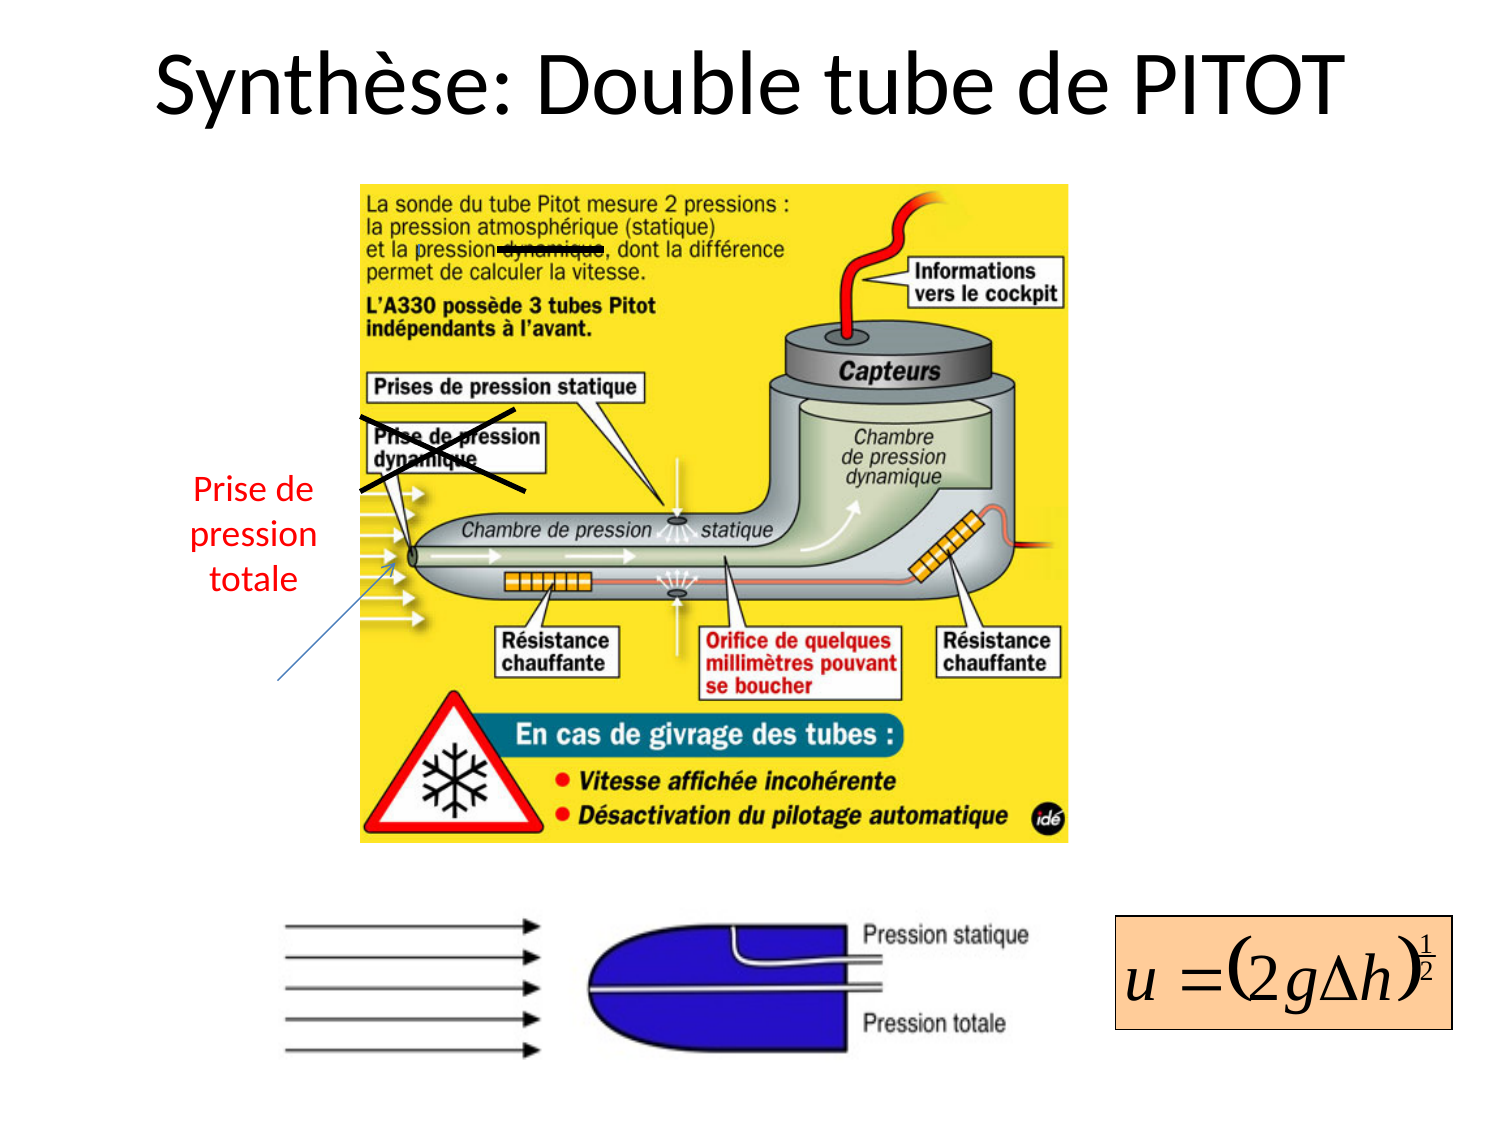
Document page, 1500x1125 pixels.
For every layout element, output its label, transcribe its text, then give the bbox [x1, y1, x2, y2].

text_box Prise de pression totale [171, 456, 337, 606]
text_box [359, 408, 526, 492]
picture [265, 892, 1058, 1083]
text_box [1115, 916, 1452, 1030]
text_box [25, 0, 1120, 423]
title Synthèse: Double tube de PITOT [1120, 0, 1427, 172]
picture [359, 184, 1069, 844]
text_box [277, 562, 396, 681]
